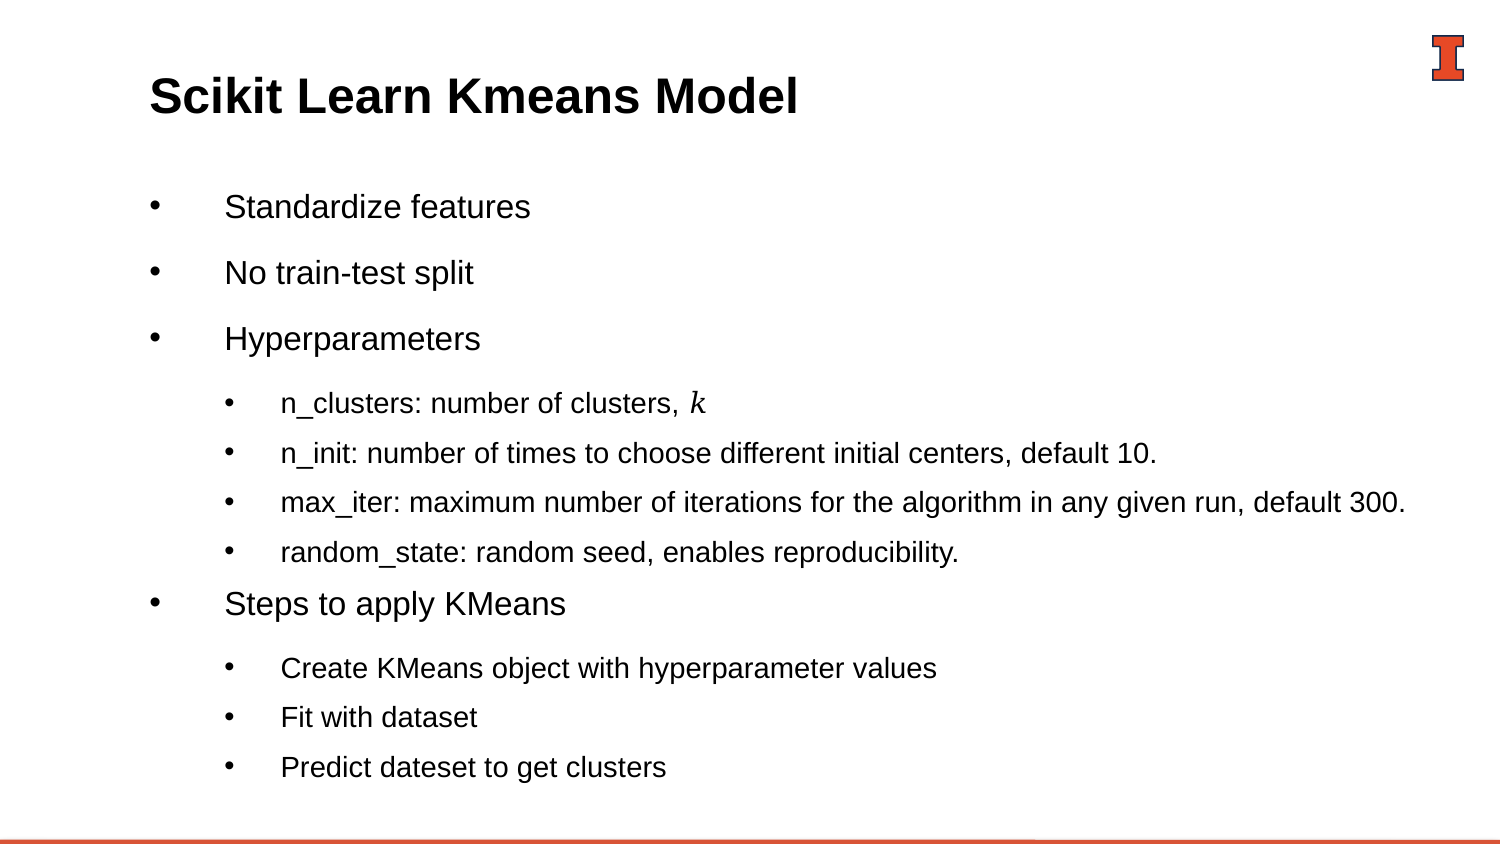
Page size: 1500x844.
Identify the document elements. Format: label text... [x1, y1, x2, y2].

picture [1432, 35, 1464, 81]
title Scikit Learn Kmeans Model [134, 56, 1404, 184]
list Standardize features No train-test split Hyperparameters n_clusters: number of clusters, 𝑘 n_init: number of times to choose different initial centers, default 10. max_iter: maximum number of iterations for the algorithm in any given run, default 300. random_state: random seed, enables reproducibility. Steps to apply KMeans Create KMeans object with hyperparameter values Fit with dataset Predict dateset to get clusters [134, 184, 1448, 838]
